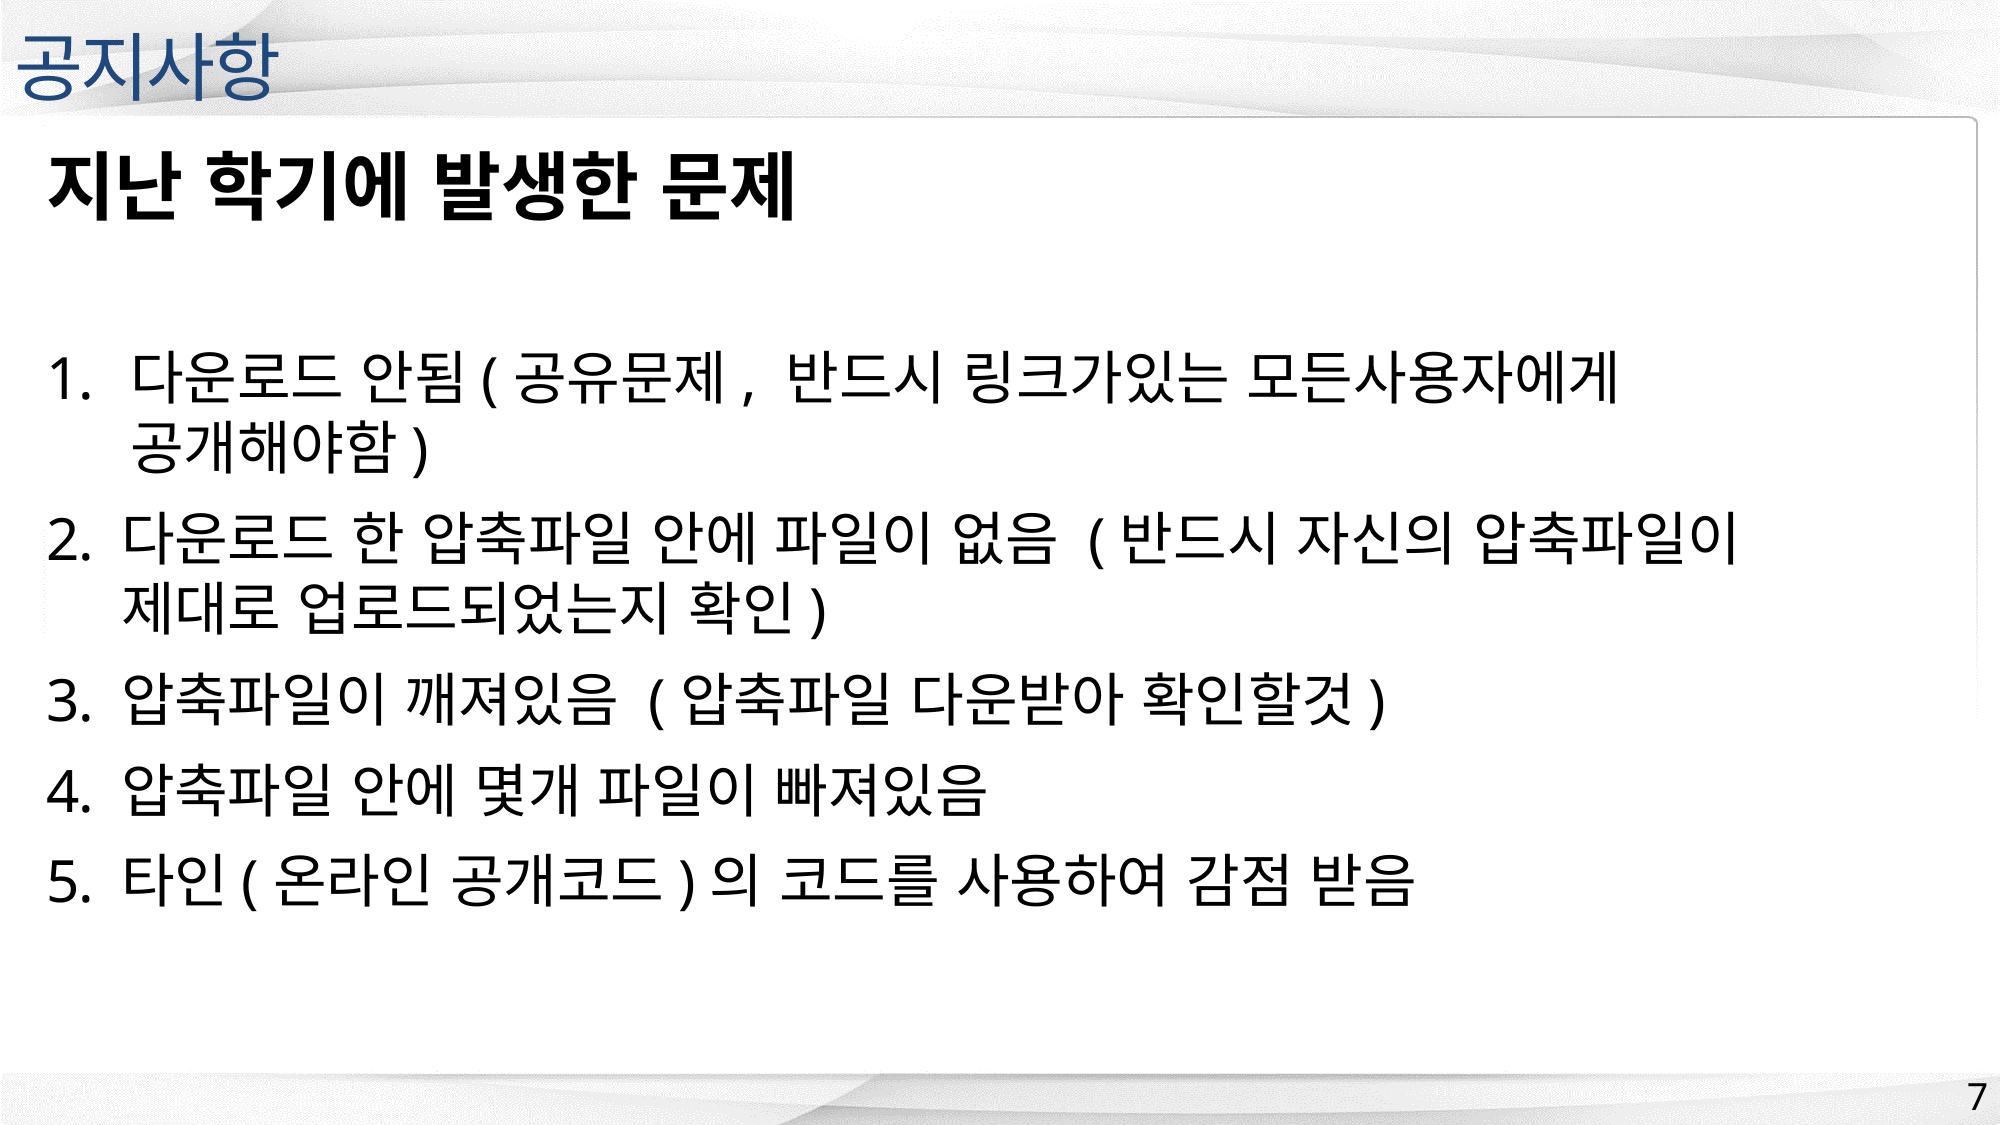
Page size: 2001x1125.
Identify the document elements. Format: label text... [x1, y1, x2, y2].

text_box 7 [1952, 1065, 2000, 1125]
text_box 지난 학기에 발생한 문제 다운로드 안됨(공유문제, 반드시 링크가있는 모든사용자에게 공개해야함) 다운로드 한 압축파일 안에 파일이 없음 (반드시 자신의 압축파일이 제대로 업로드되었는지 확인) 압축파일이 깨져있음 (압축파일 다운받아 확인할것) 압축파일 안에 몇개 파일이 빠져있음 타인(온라인 공개코드)의 코드를 사용하여 감점 받음 [31, 132, 1905, 1012]
text_box 공지사항 [0, 13, 916, 118]
picture [0, 0, 2000, 1125]
